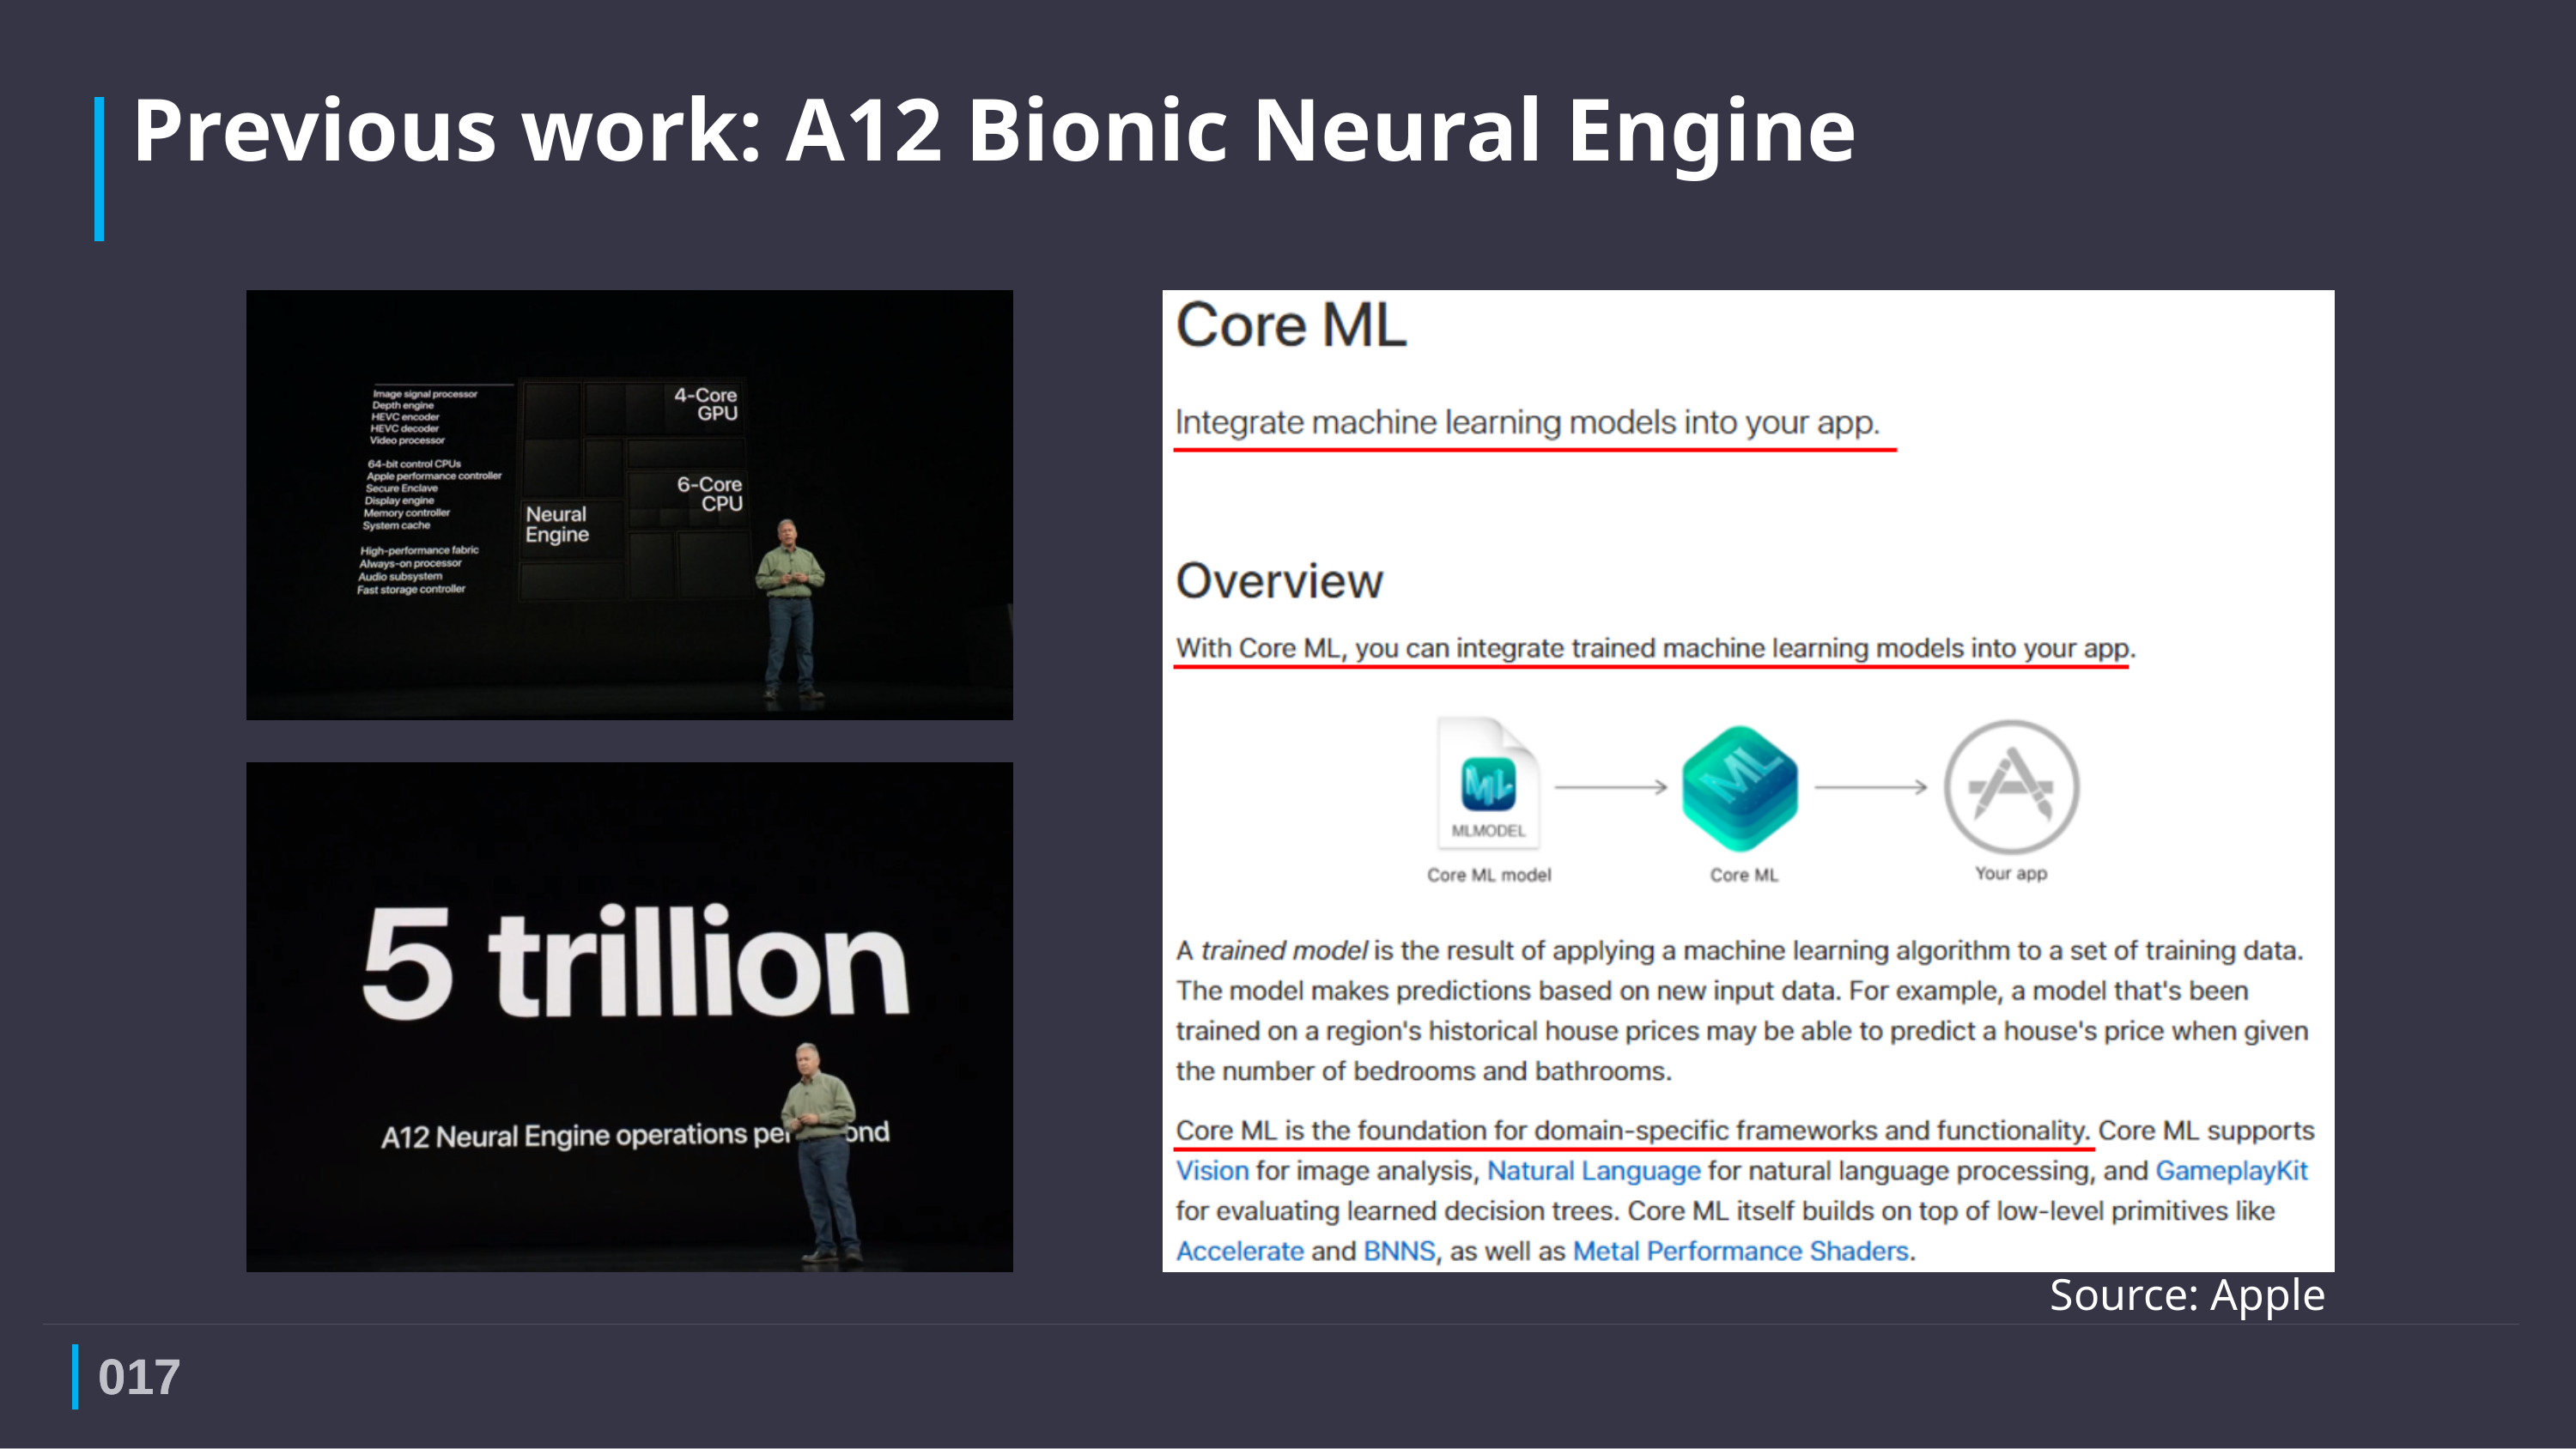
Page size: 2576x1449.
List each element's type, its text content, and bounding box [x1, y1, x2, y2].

picture [246, 290, 1013, 720]
picture [246, 762, 1013, 1272]
text_box Source: Apple [2037, 1260, 2340, 1325]
text_box 017 [85, 1337, 222, 1449]
text_box Previous work: A12 Bionic Neural Engine [118, 80, 2480, 186]
picture [1163, 290, 2335, 1272]
